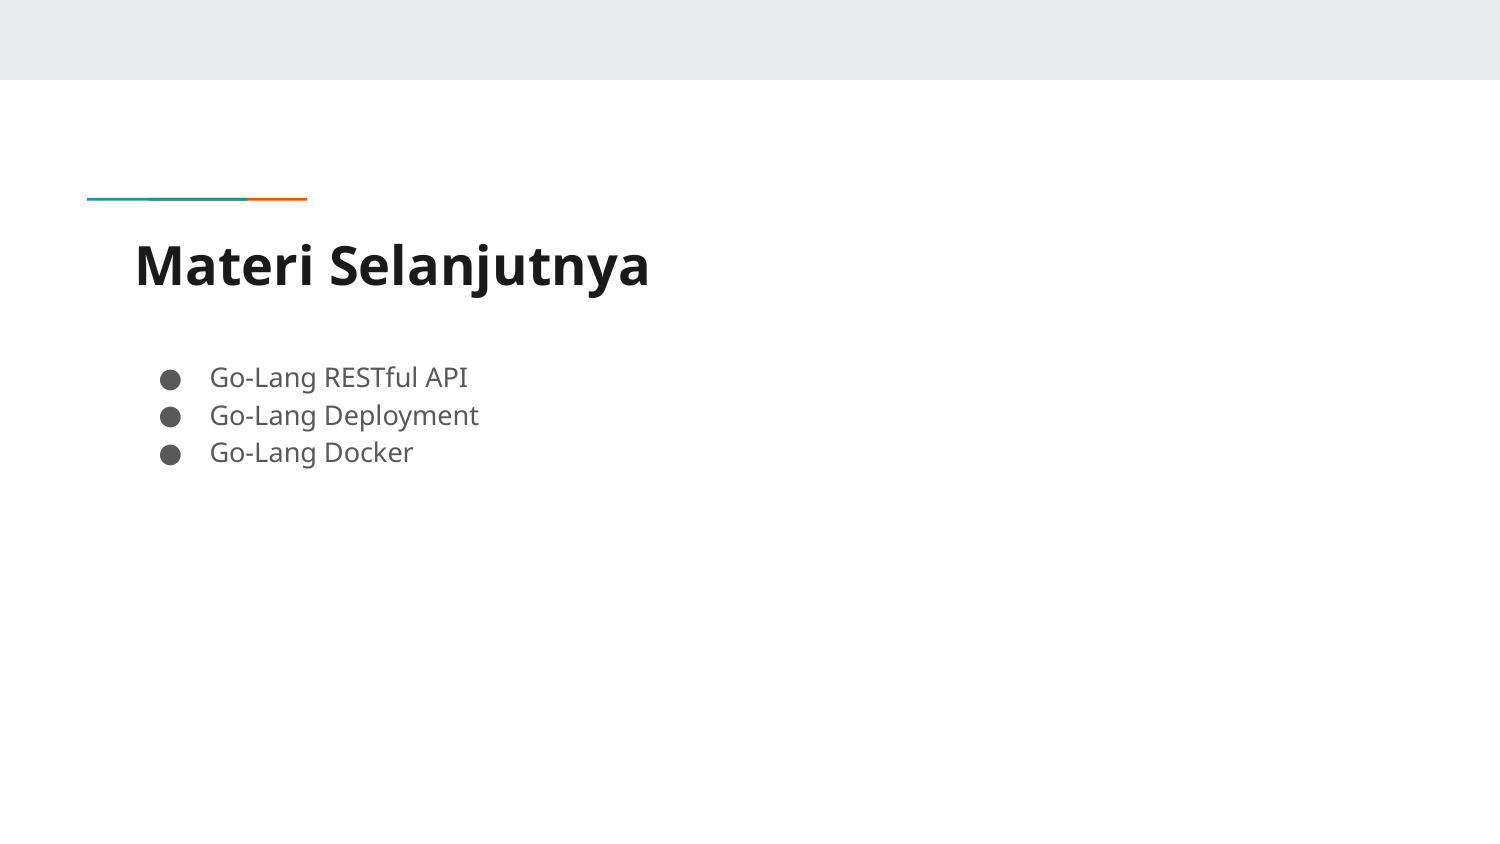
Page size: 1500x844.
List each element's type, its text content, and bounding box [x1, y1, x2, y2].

title Materi Selanjutnya [119, 216, 1381, 305]
list Go-Lang RESTful API Go-Lang Deployment Go-Lang Docker [119, 341, 1381, 712]
